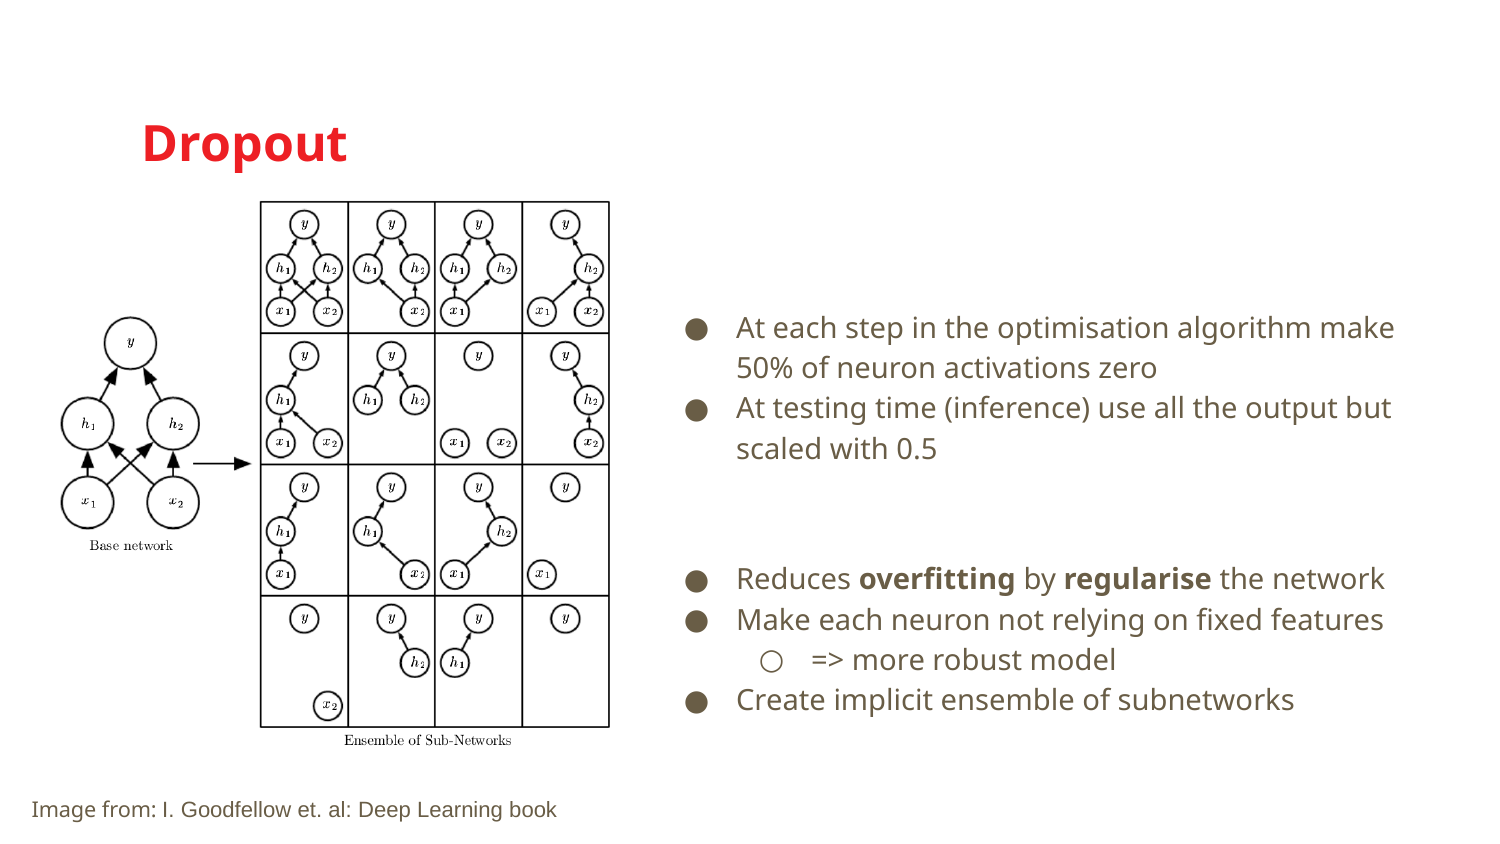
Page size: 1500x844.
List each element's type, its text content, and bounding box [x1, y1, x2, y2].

picture [49, 186, 613, 752]
list Image from: I. Goodfellow et. al: Deep Learning book [16, 776, 1399, 838]
title Dropout [126, 62, 1318, 187]
list At each step in the optimisation algorithm make 50% of neuron activations zero At testing time (inference) use all the output but scaled with 0.5 Reduces overfitting by regularise the network Make each neuron not relying on fixed features => more robust model Create implicit ensemble of subnetworks [646, 288, 1472, 777]
